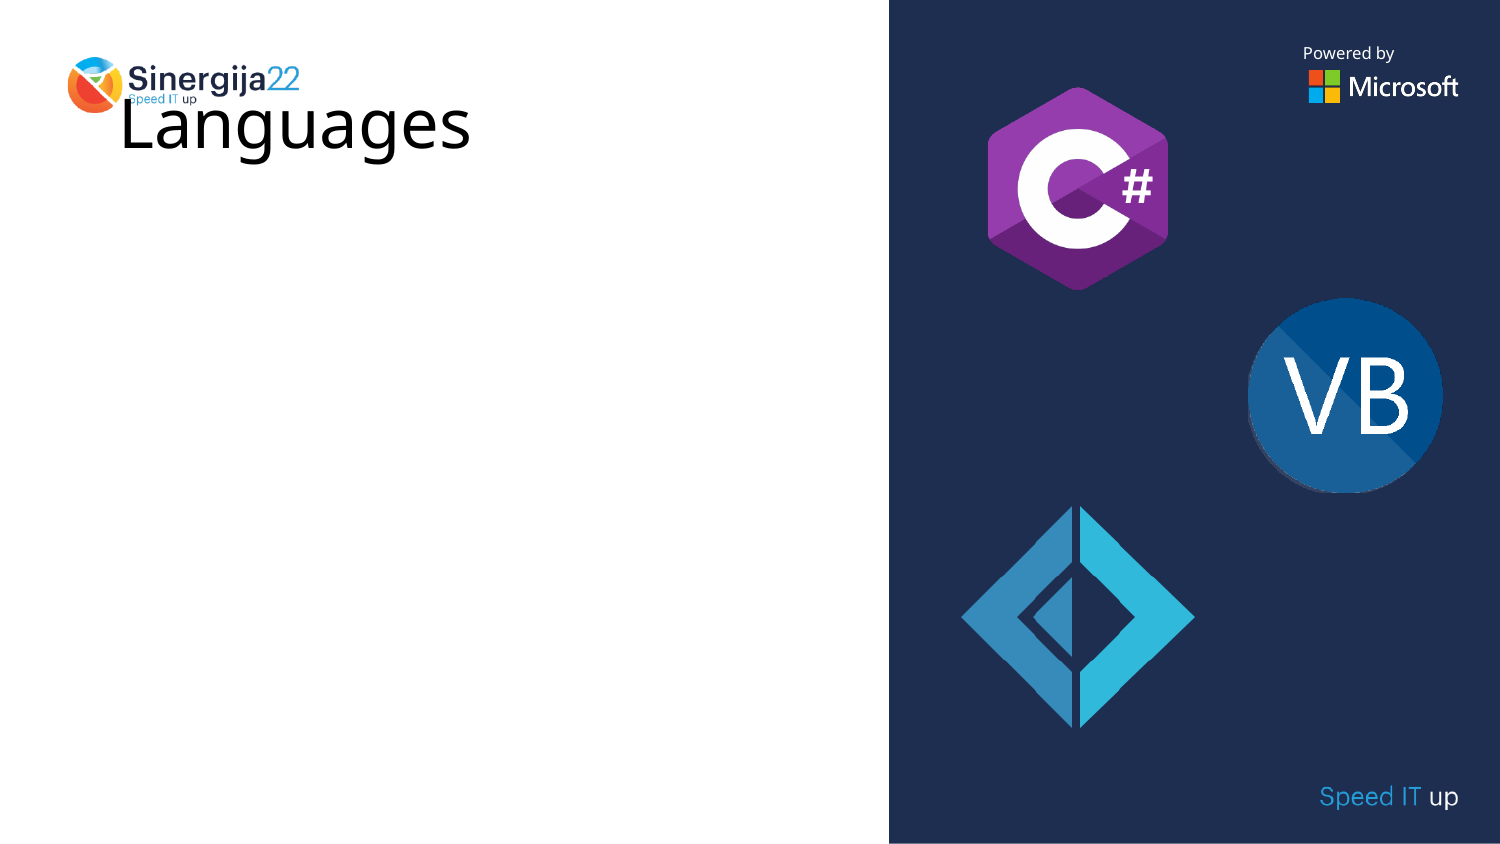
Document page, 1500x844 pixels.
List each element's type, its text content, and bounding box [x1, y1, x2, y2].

picture [1320, 784, 1458, 810]
picture [951, 492, 1204, 745]
title Languages [103, 44, 907, 208]
picture [907, 17, 1443, 493]
title Languages [1249, 44, 1397, 208]
picture [67, 57, 103, 113]
